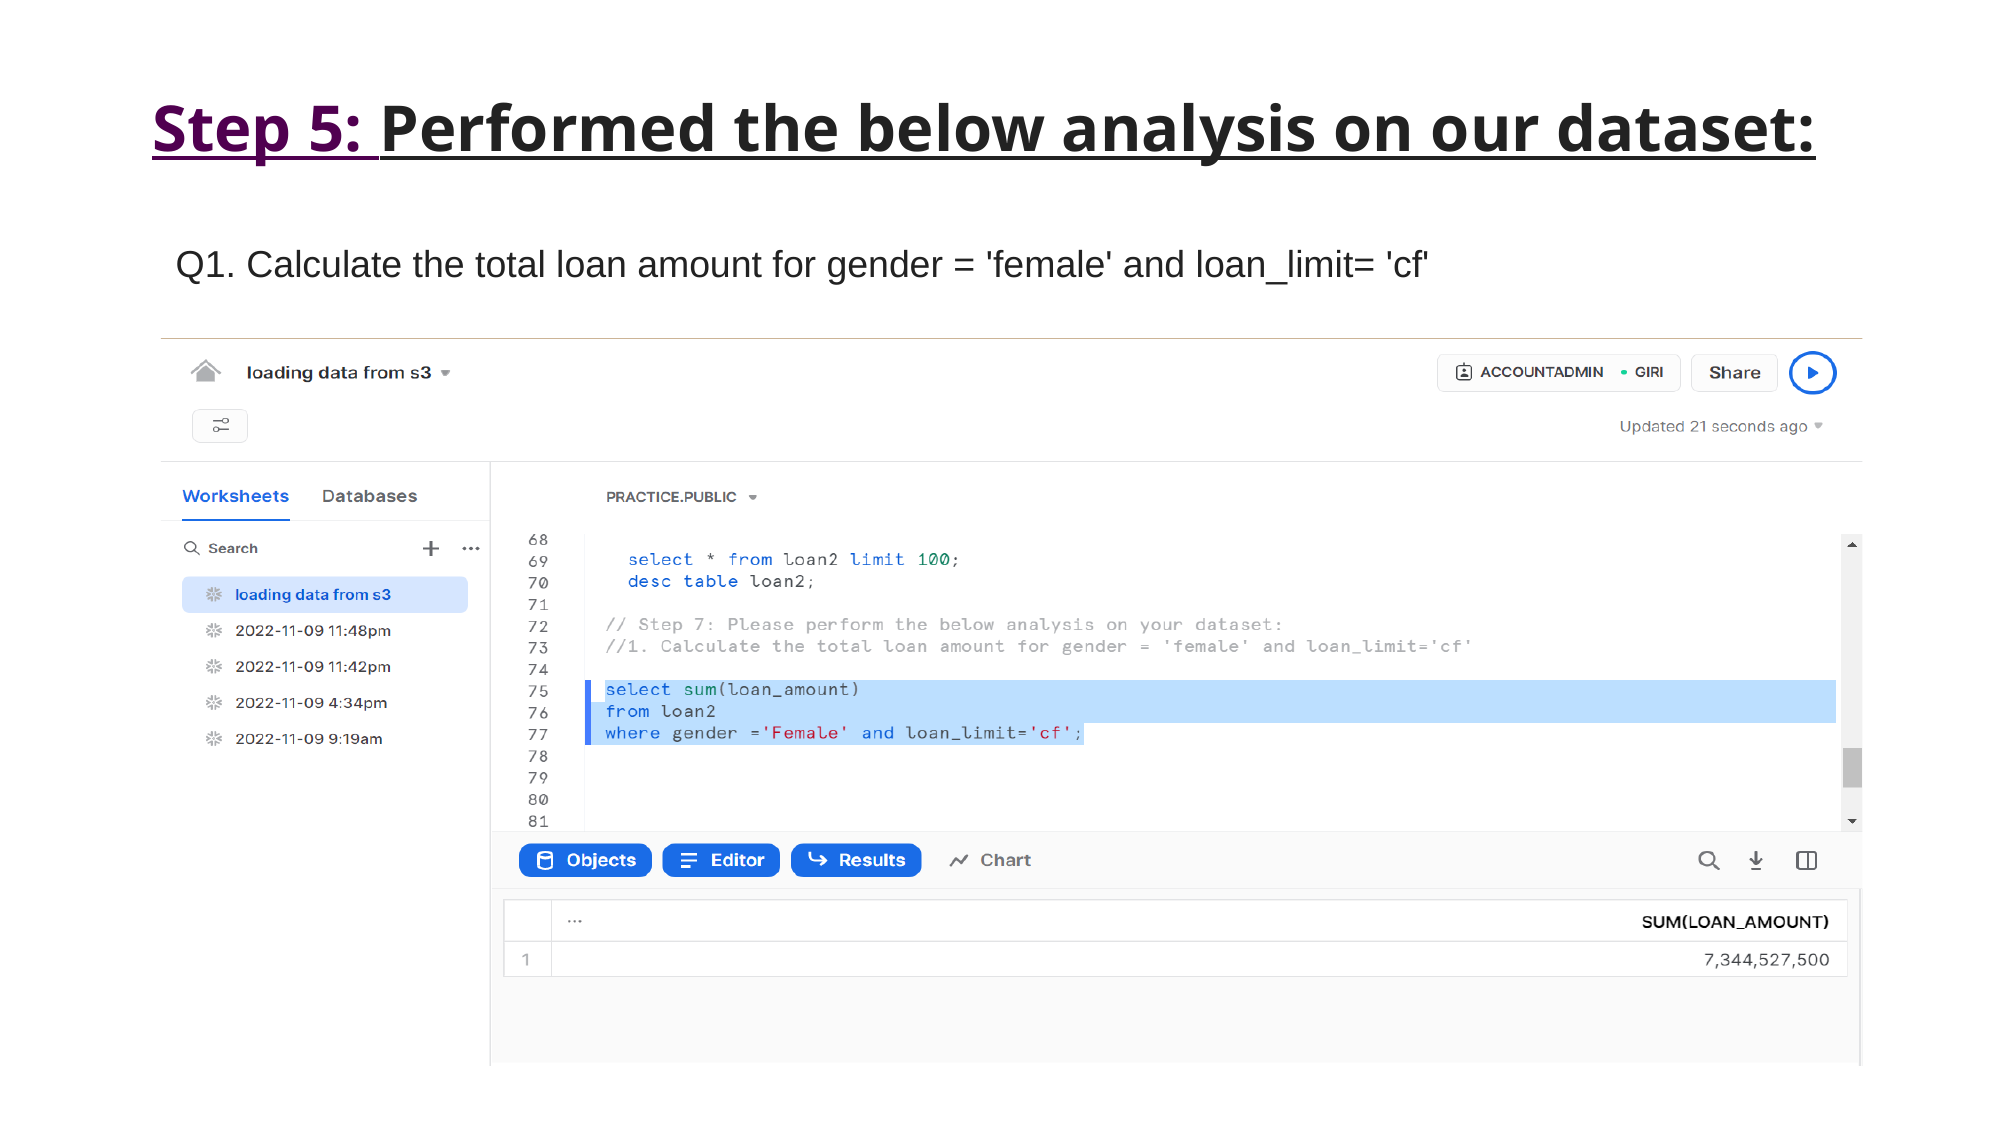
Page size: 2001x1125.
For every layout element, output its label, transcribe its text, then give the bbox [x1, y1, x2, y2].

title Step 5: Performed the below analysis on our dataset: [137, 59, 1863, 278]
text_box Q1. Calculate the total loan amount for gender = 'female' and loan_limit= 'cf' [160, 232, 1697, 338]
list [160, 338, 1863, 1066]
